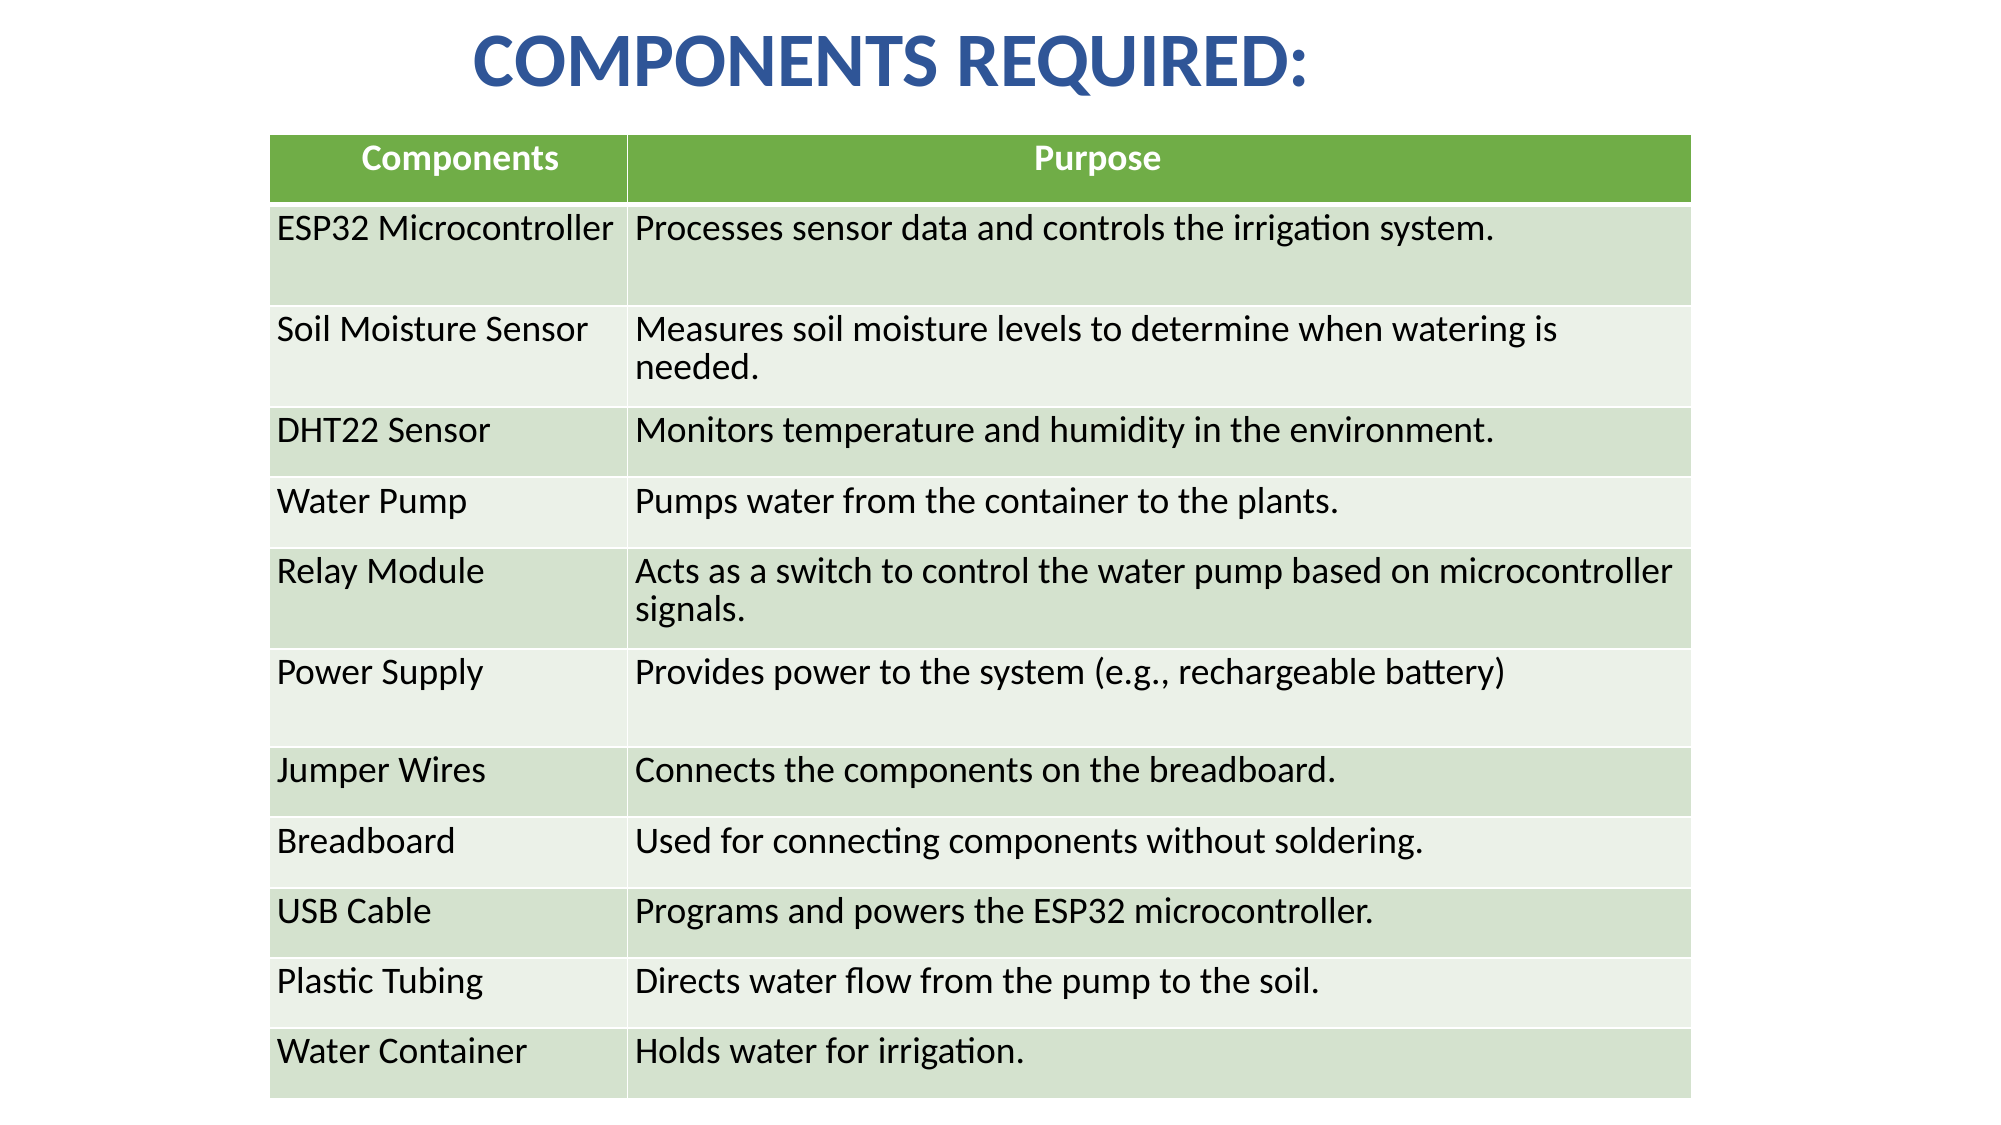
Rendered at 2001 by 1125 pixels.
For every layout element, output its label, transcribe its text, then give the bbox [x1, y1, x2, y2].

table_cell Power Supply [270, 650, 627, 746]
table_cell Water Container [270, 1029, 627, 1098]
table_cell Used for connecting components without soldering. [628, 818, 1691, 887]
table_cell Jumper Wires [270, 748, 627, 816]
table_cell Monitors temperature and humidity in the environment. [628, 408, 1691, 476]
title COMPONENTS REQUIRED: [466, 13, 2000, 109]
table_cell USB Cable [270, 889, 627, 957]
table_cell Soil Moisture Sensor [270, 307, 627, 406]
table_header Components [270, 135, 627, 202]
table_cell Directs water flow from the pump to the soil. [628, 959, 1691, 1027]
table_cell Connects the components on the breadboard. [628, 748, 1691, 816]
table_cell Relay Module [270, 549, 627, 648]
table_cell Water Pump [270, 478, 627, 547]
table_cell DHT22 Sensor [270, 408, 627, 476]
table_cell Breadboard [270, 818, 627, 887]
table_cell Holds water for irrigation. [628, 1029, 1691, 1098]
table_cell Pumps water from the container to the plants. [628, 478, 1691, 547]
table_cell Acts as a switch to control the water pump based on microcontroller signals. [628, 549, 1691, 648]
table_cell Provides power to the system (e.g., rechargeable battery) [628, 650, 1691, 746]
table_cell ESP32 Microcontroller [270, 207, 627, 305]
table_header Purpose [628, 135, 1691, 202]
table_cell Processes sensor data and controls the irrigation system. [628, 207, 1691, 305]
table_cell Programs and powers the ESP32 microcontroller. [628, 889, 1691, 957]
table_cell Plastic Tubing [270, 959, 627, 1027]
table_cell Measures soil moisture levels to determine when watering is needed. [628, 307, 1691, 406]
